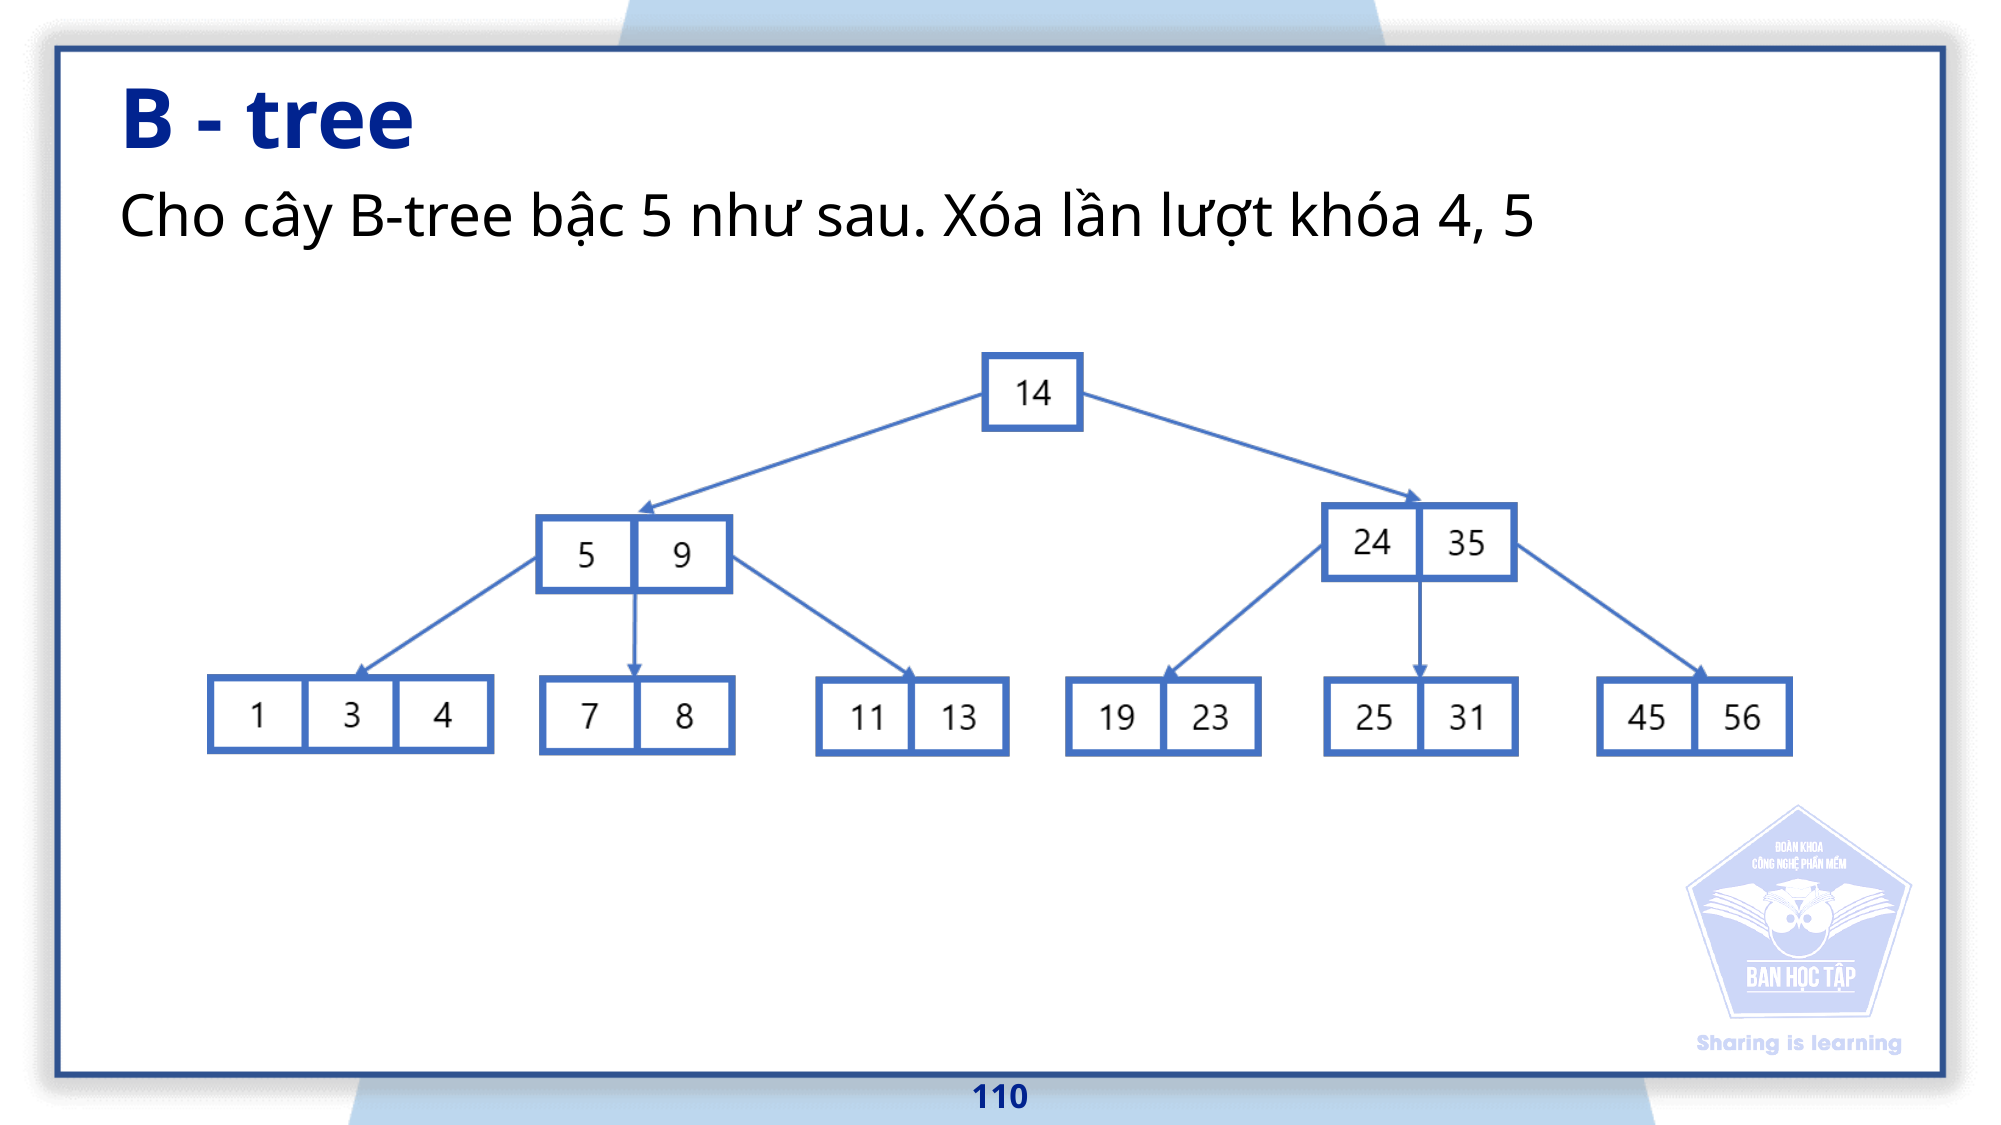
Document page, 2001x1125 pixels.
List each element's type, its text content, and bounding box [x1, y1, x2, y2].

text_box Cho cây B-tree bậc 5 như sau. Xóa lần lượt khóa 4, 5 [104, 170, 1896, 256]
slide_number 110 [774, 1070, 1225, 1125]
picture [0, 0, 2001, 1125]
title B - tree [104, 54, 1896, 170]
